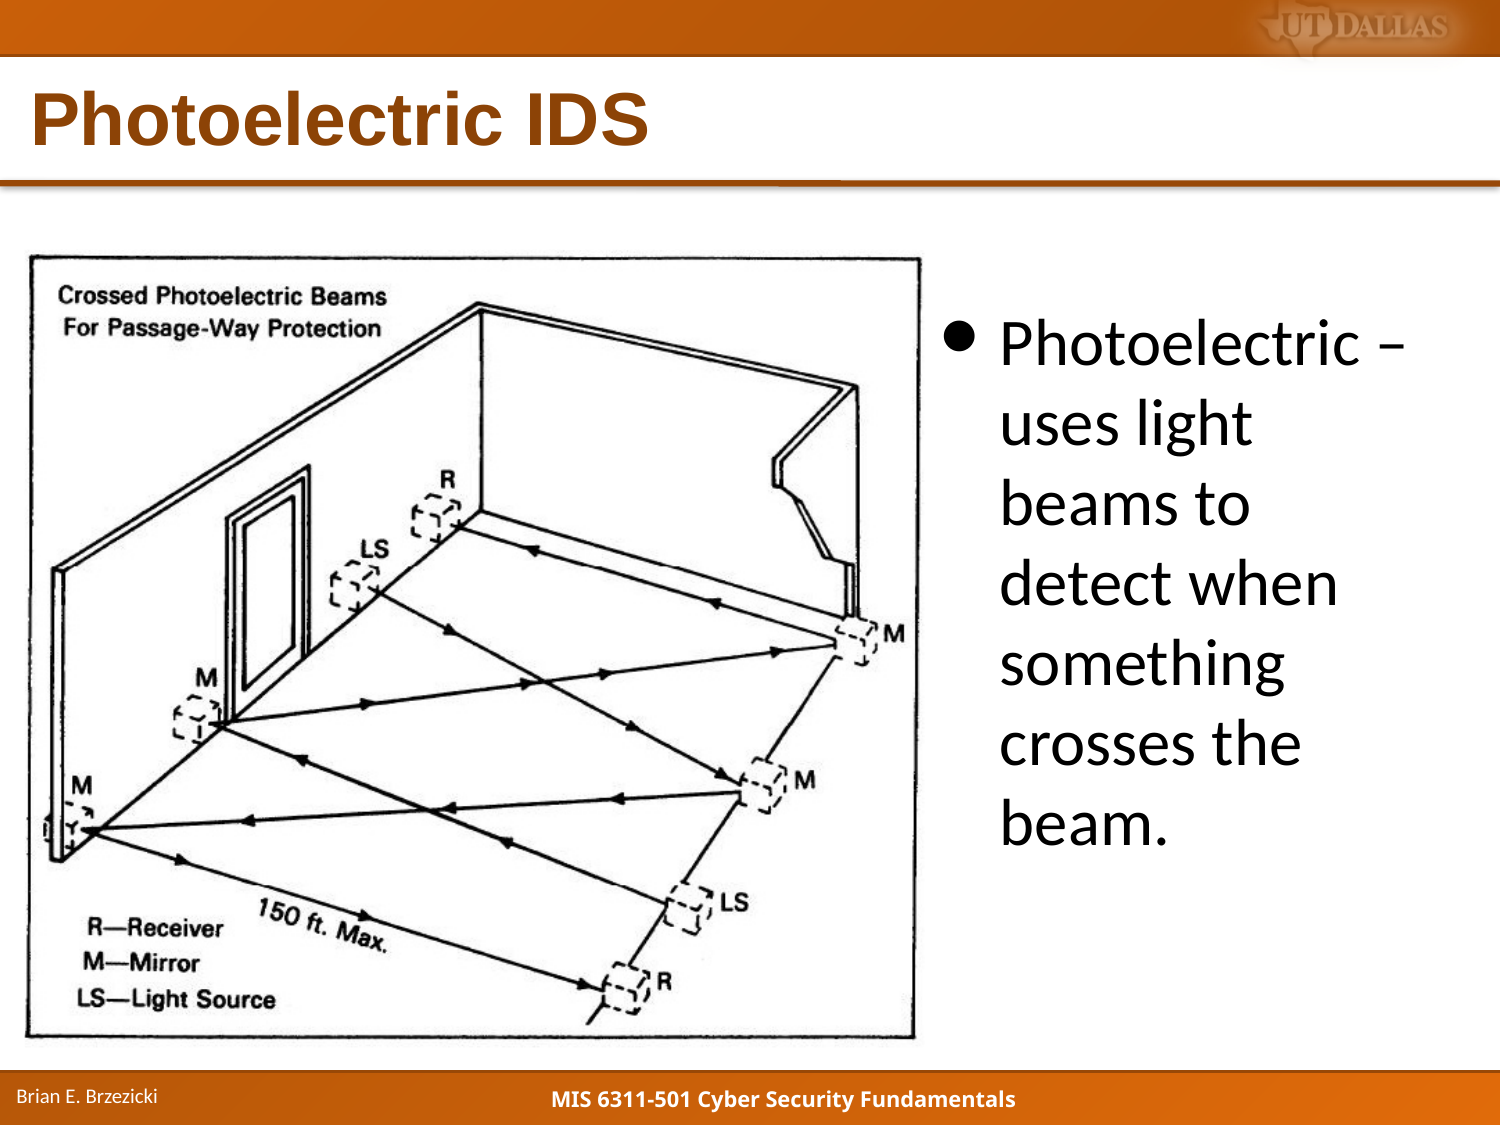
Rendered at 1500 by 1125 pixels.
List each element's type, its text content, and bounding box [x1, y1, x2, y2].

text_box Brian E. Brzezicki [1, 1074, 173, 1115]
picture [24, 249, 926, 1050]
title Photoelectric IDS [0, 64, 1500, 178]
picture [1218, 0, 1500, 64]
list Photoelectric – uses light beams to detect when something crosses the beam. [929, 290, 1426, 1051]
